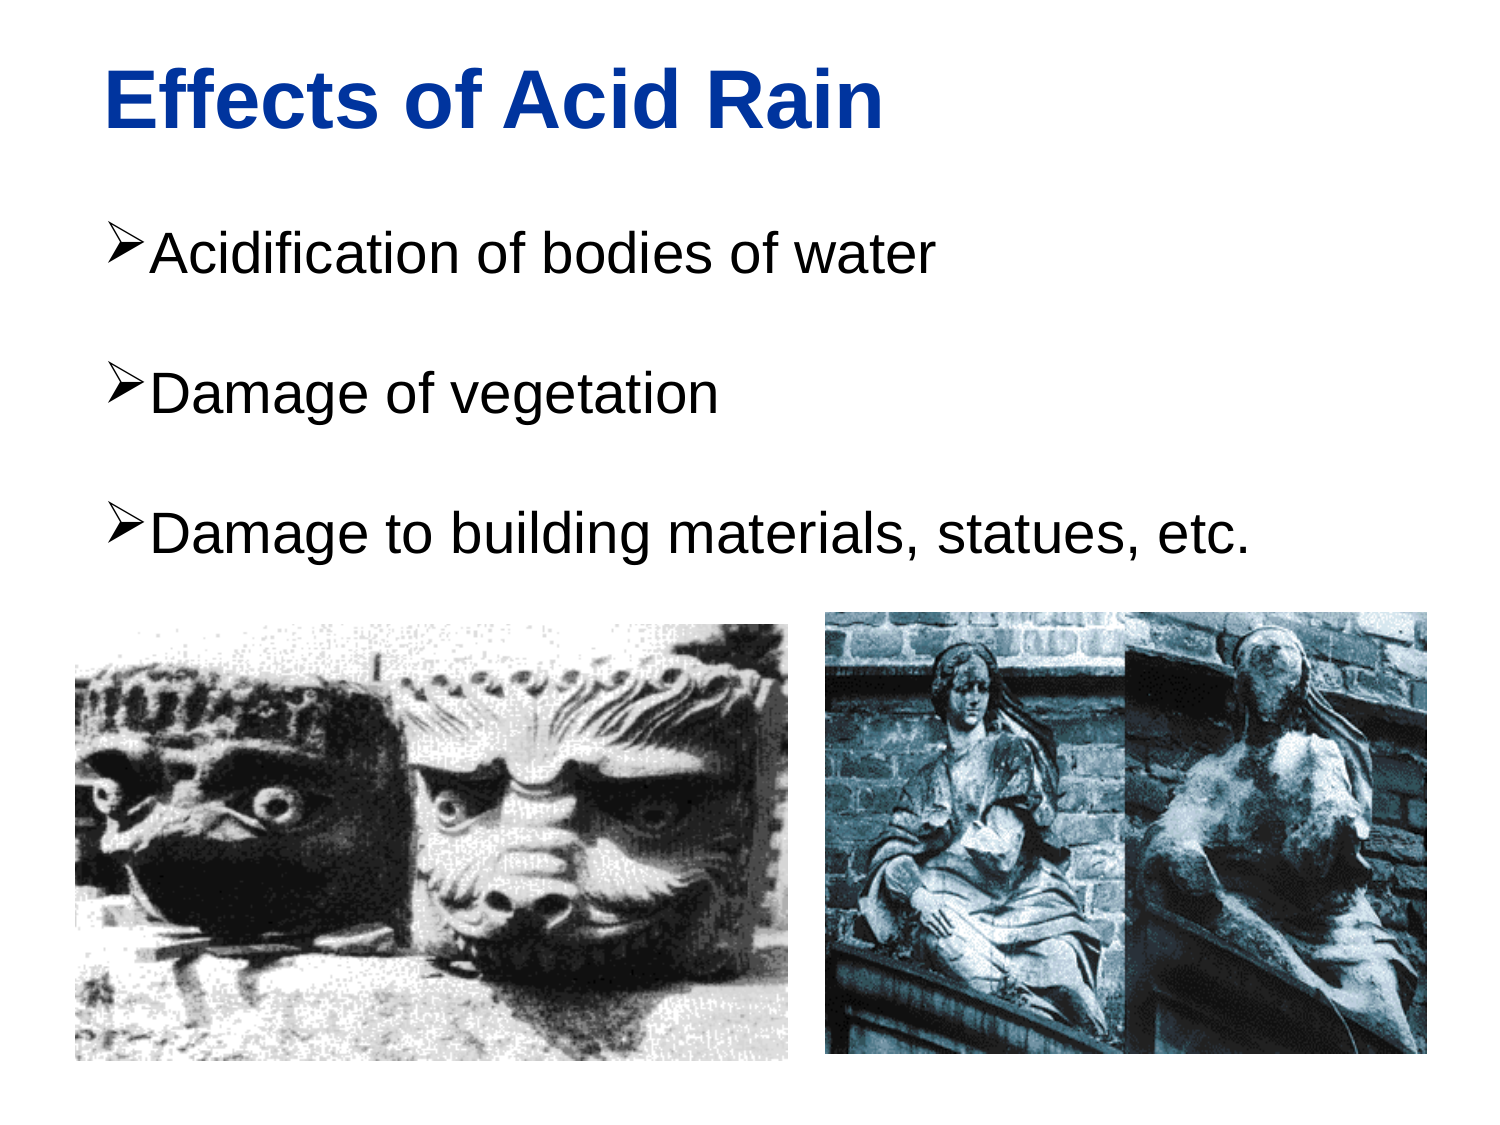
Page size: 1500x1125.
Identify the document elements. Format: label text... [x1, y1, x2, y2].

picture [824, 612, 1427, 1054]
picture [74, 624, 788, 1062]
text_box Effects of Acid Rain Acidification of bodies of water Damage of vegetation Damage to building materials, statues, etc. [88, 37, 1276, 573]
